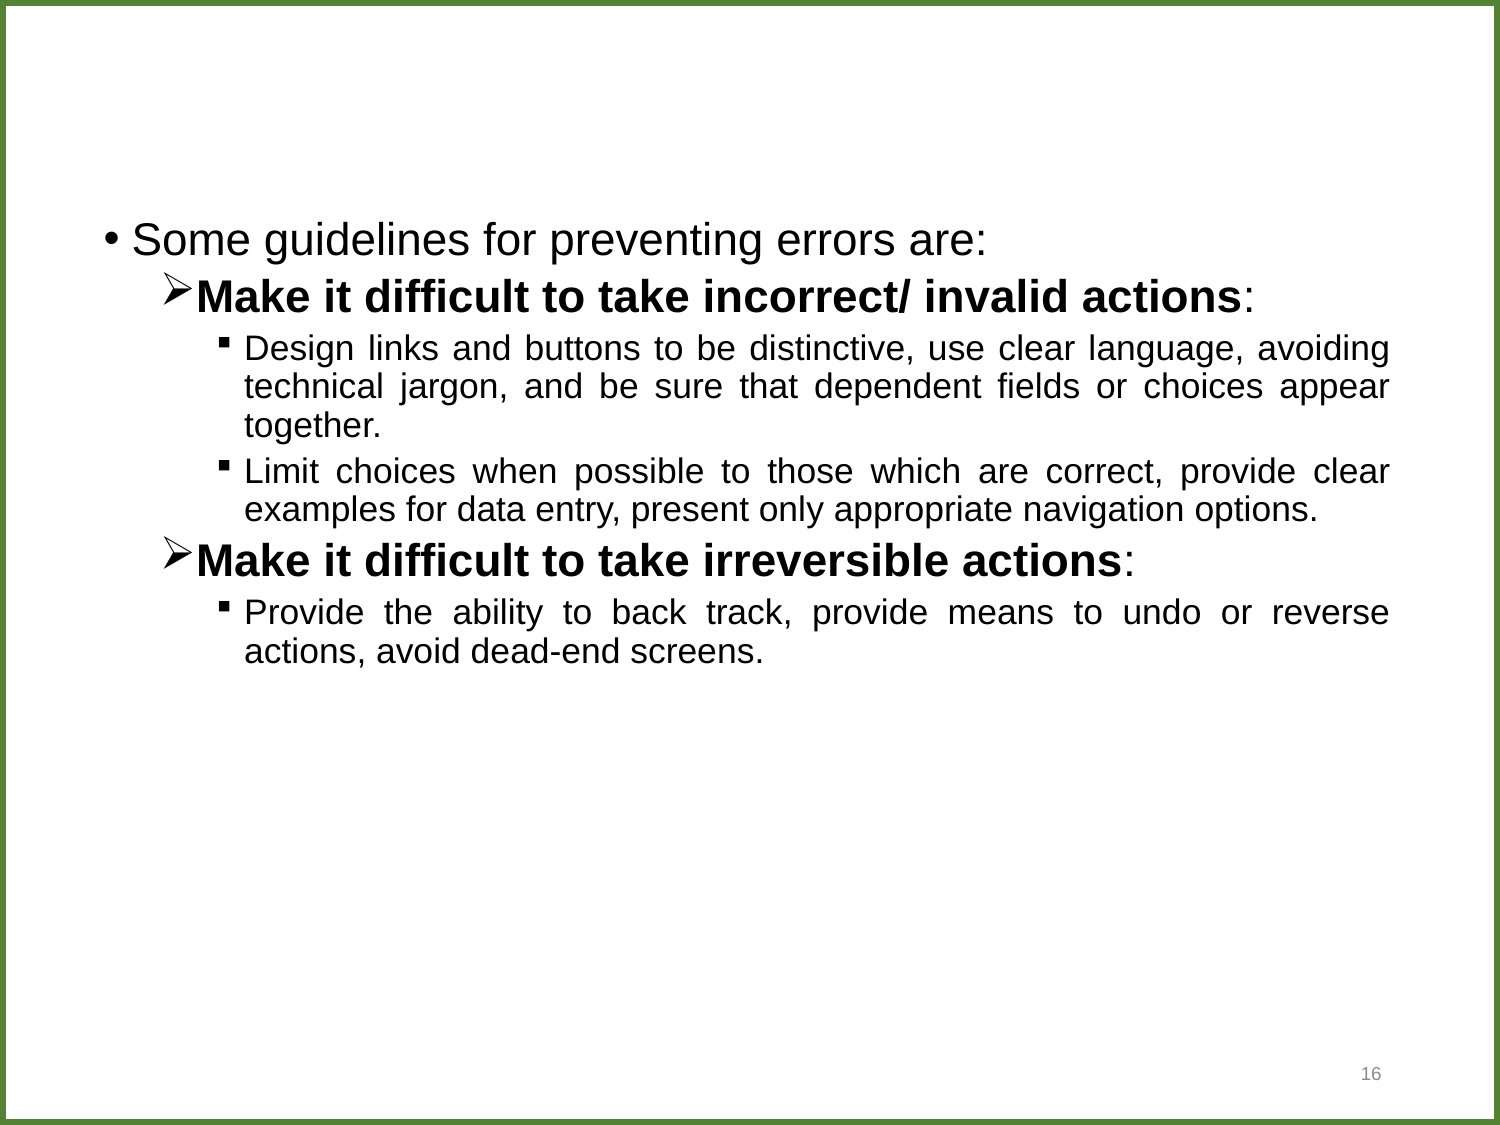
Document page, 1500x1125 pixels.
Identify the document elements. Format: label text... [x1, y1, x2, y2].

slide_number 16 [1059, 1042, 1397, 1103]
list Some guidelines for preventing errors are: Make it difficult to take incorrect/ invalid actions: Design links and buttons to be distinctive, use clear language, avoiding technical jargon, and be sure that dependent fields or choices appear together. Limit choices when possible to those which are correct, provide clear examples for data entry, present only appropriate navigation options. Make it difficult to take irreversible actions: Provide the ability to back track, provide means to undo or reverse actions, avoid dead-end screens. [88, 208, 1406, 1059]
